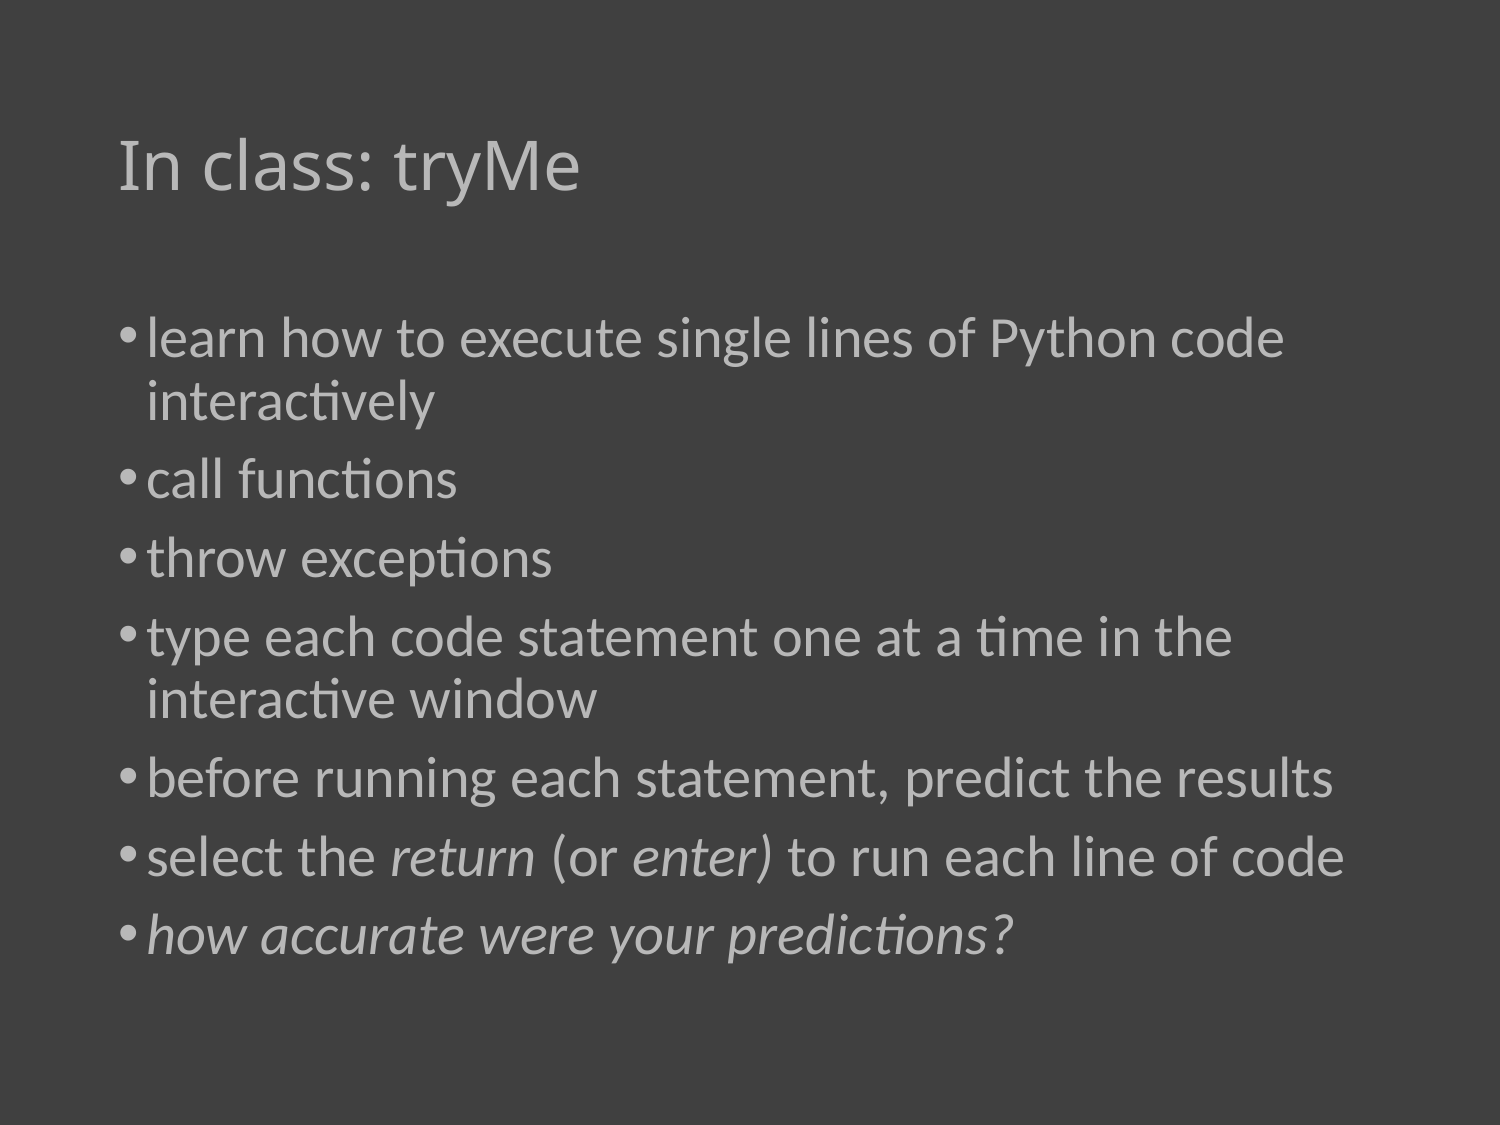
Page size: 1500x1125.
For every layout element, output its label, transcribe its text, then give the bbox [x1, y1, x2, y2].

title In class: tryMe [103, 59, 1397, 278]
list learn how to execute single lines of Python code interactively call functions throw exceptions type each code statement one at a time in the interactive window before running each statement, predict the results select the return (or enter) to run each line of code how accurate were your predictions? [103, 299, 1397, 1014]
